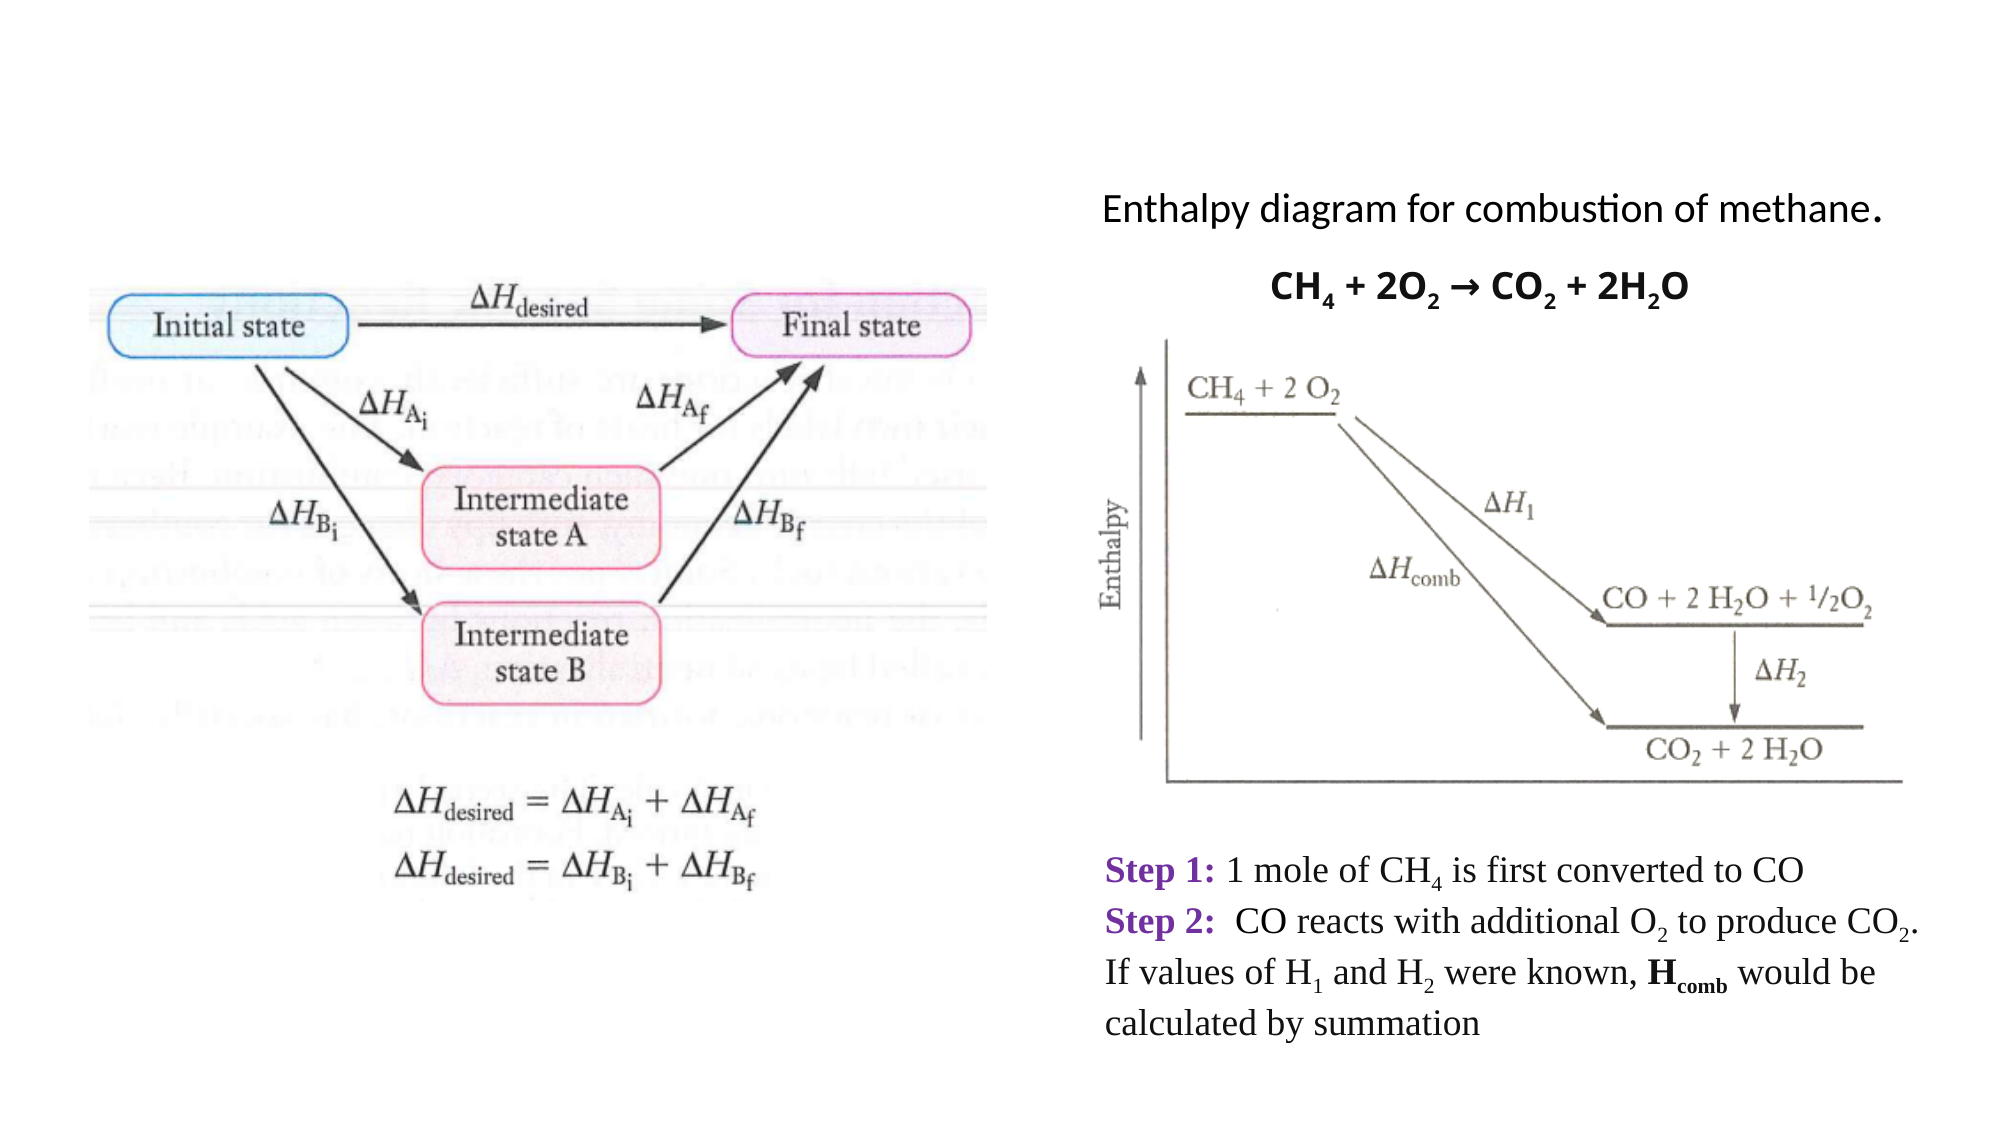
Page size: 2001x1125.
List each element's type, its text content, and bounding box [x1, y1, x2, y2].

text_box CH4 + 2O2 → CO2 + 2H2O [1255, 254, 1705, 315]
picture [1089, 315, 1911, 790]
list Enthalpy diagram for combustion of methane. [1087, 171, 1911, 587]
picture [89, 254, 987, 728]
picture [380, 773, 770, 902]
